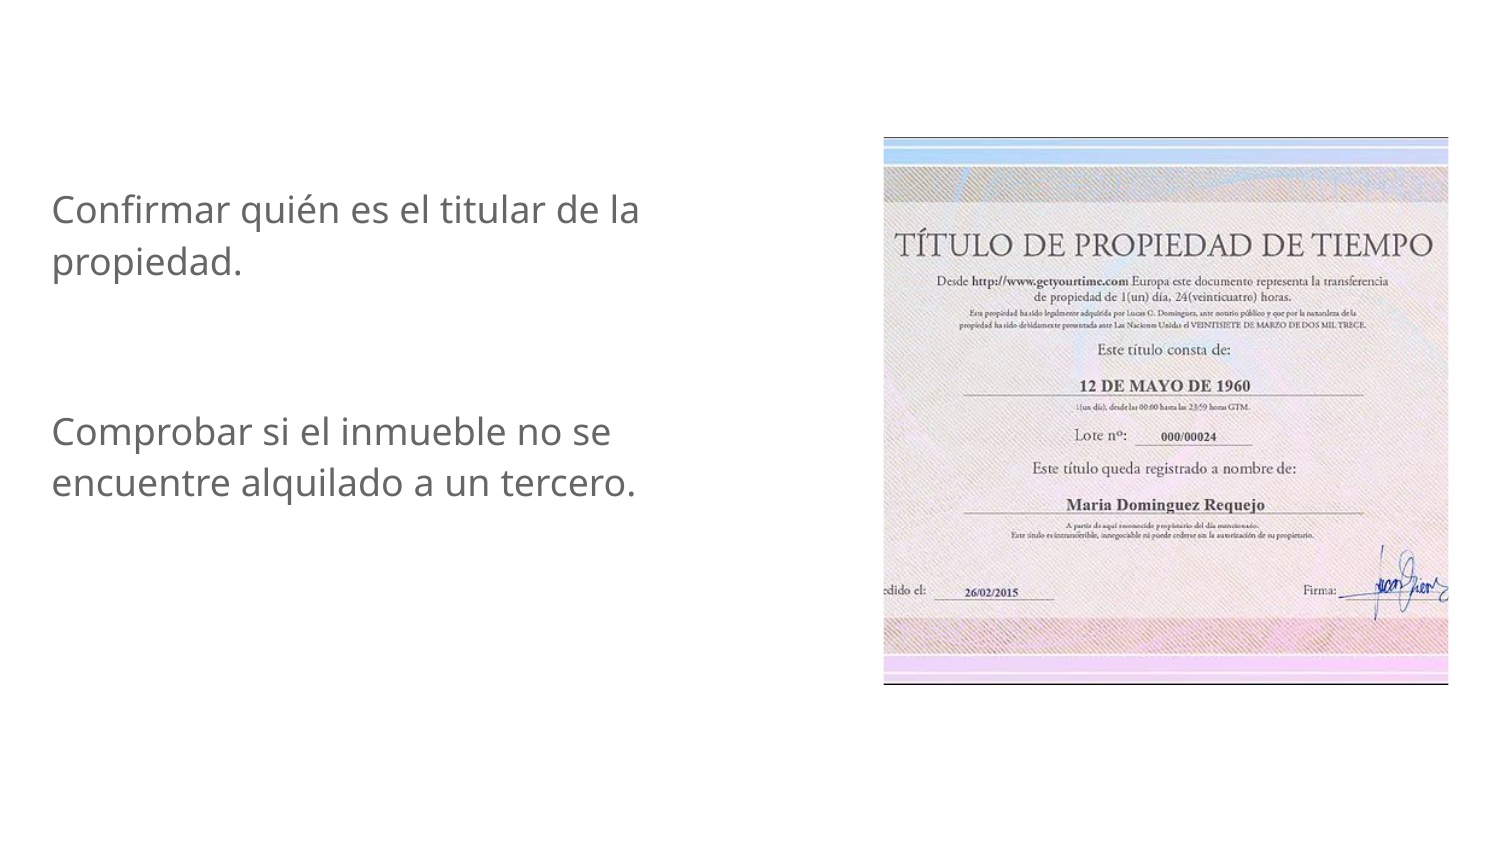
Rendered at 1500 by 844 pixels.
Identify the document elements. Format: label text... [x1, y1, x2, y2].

list Confirmar quién es el titular de la propiedad. Comprobar si el inmueble no se encuentre alquilado a un tercero. [36, 164, 772, 680]
picture [883, 137, 1449, 685]
